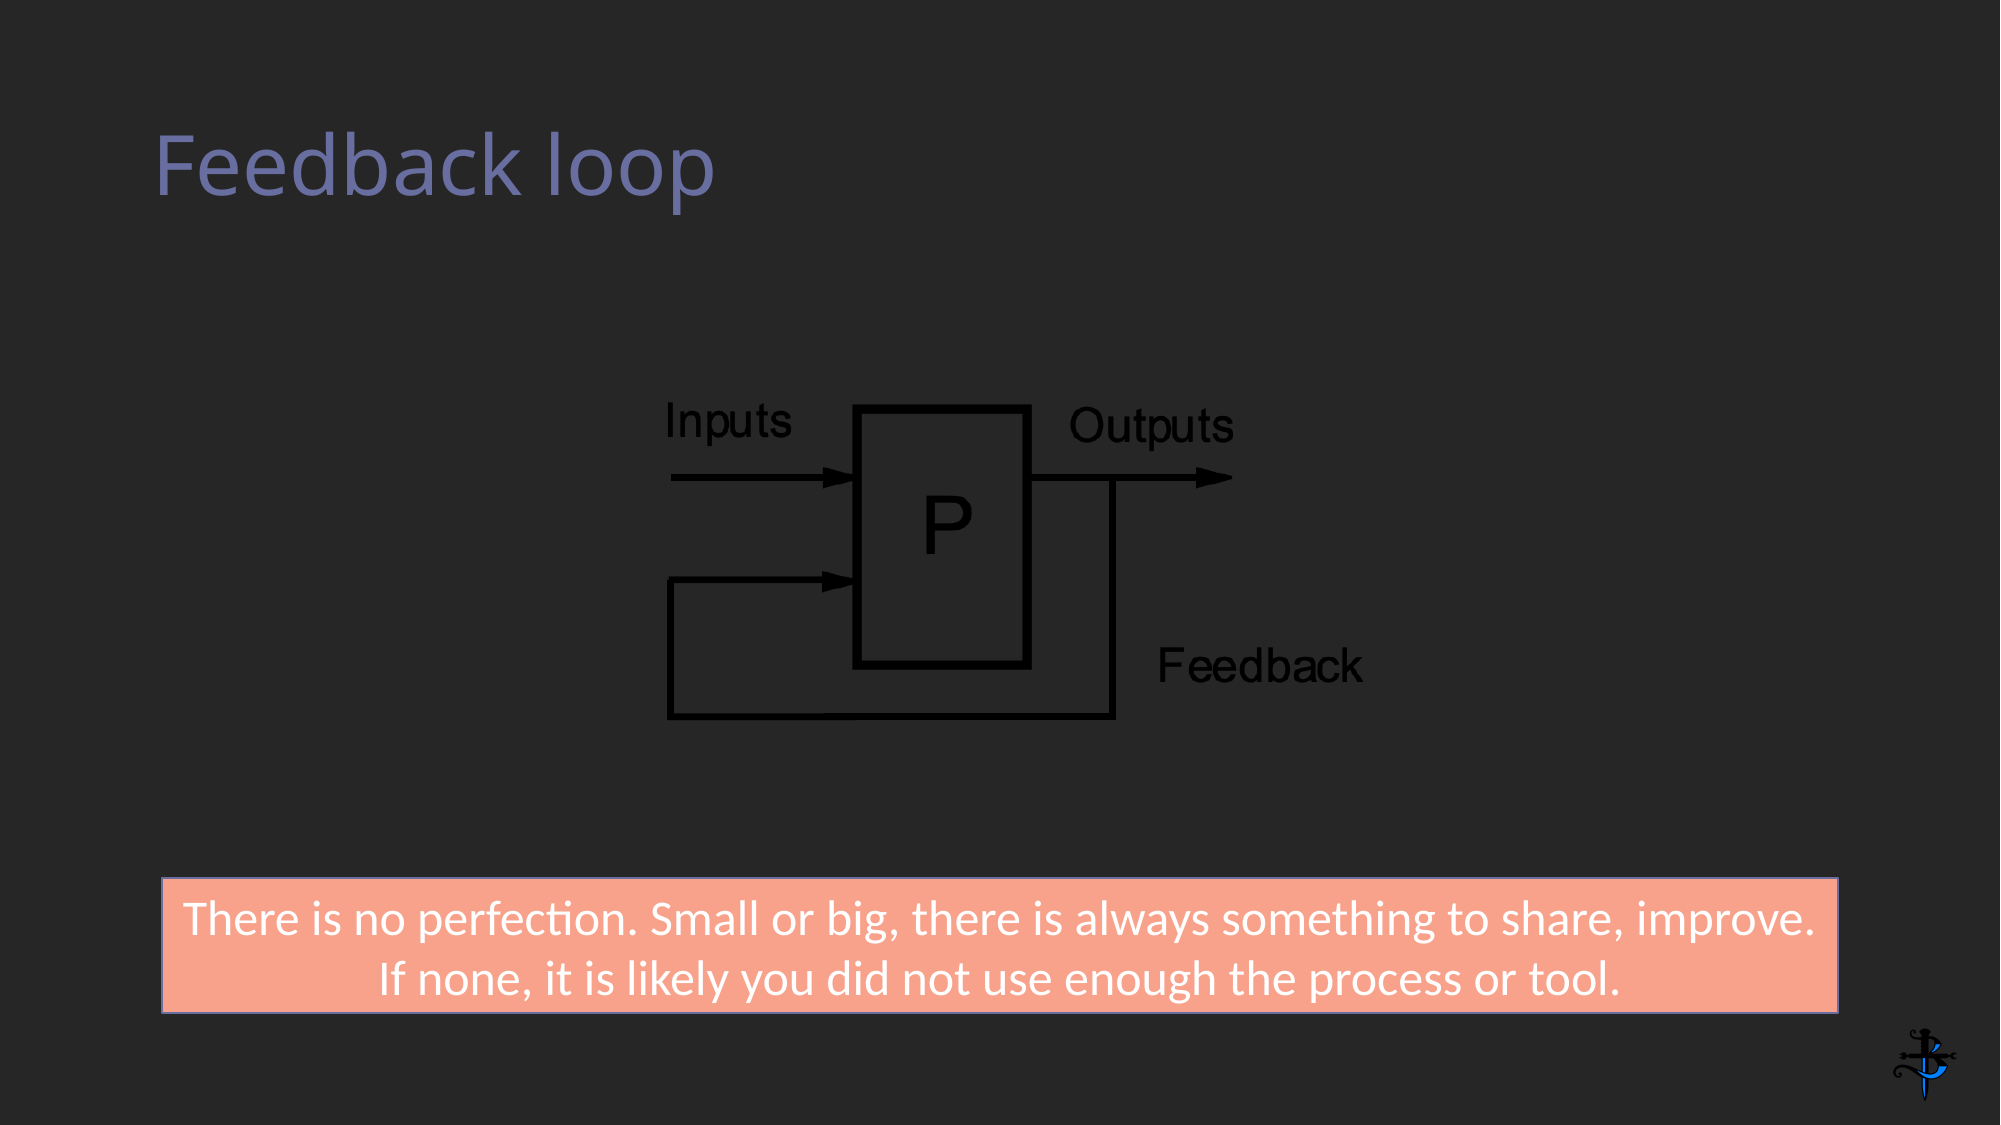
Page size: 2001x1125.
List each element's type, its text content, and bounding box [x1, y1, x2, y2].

text_box There is no perfection. Small or big, there is always something to share, improve. If none, it is likely you did not use enough the process or tool. [161, 877, 1839, 1013]
title Feedback loop [137, 59, 1863, 278]
picture [1862, 1002, 1988, 1125]
picture [592, 358, 1408, 767]
